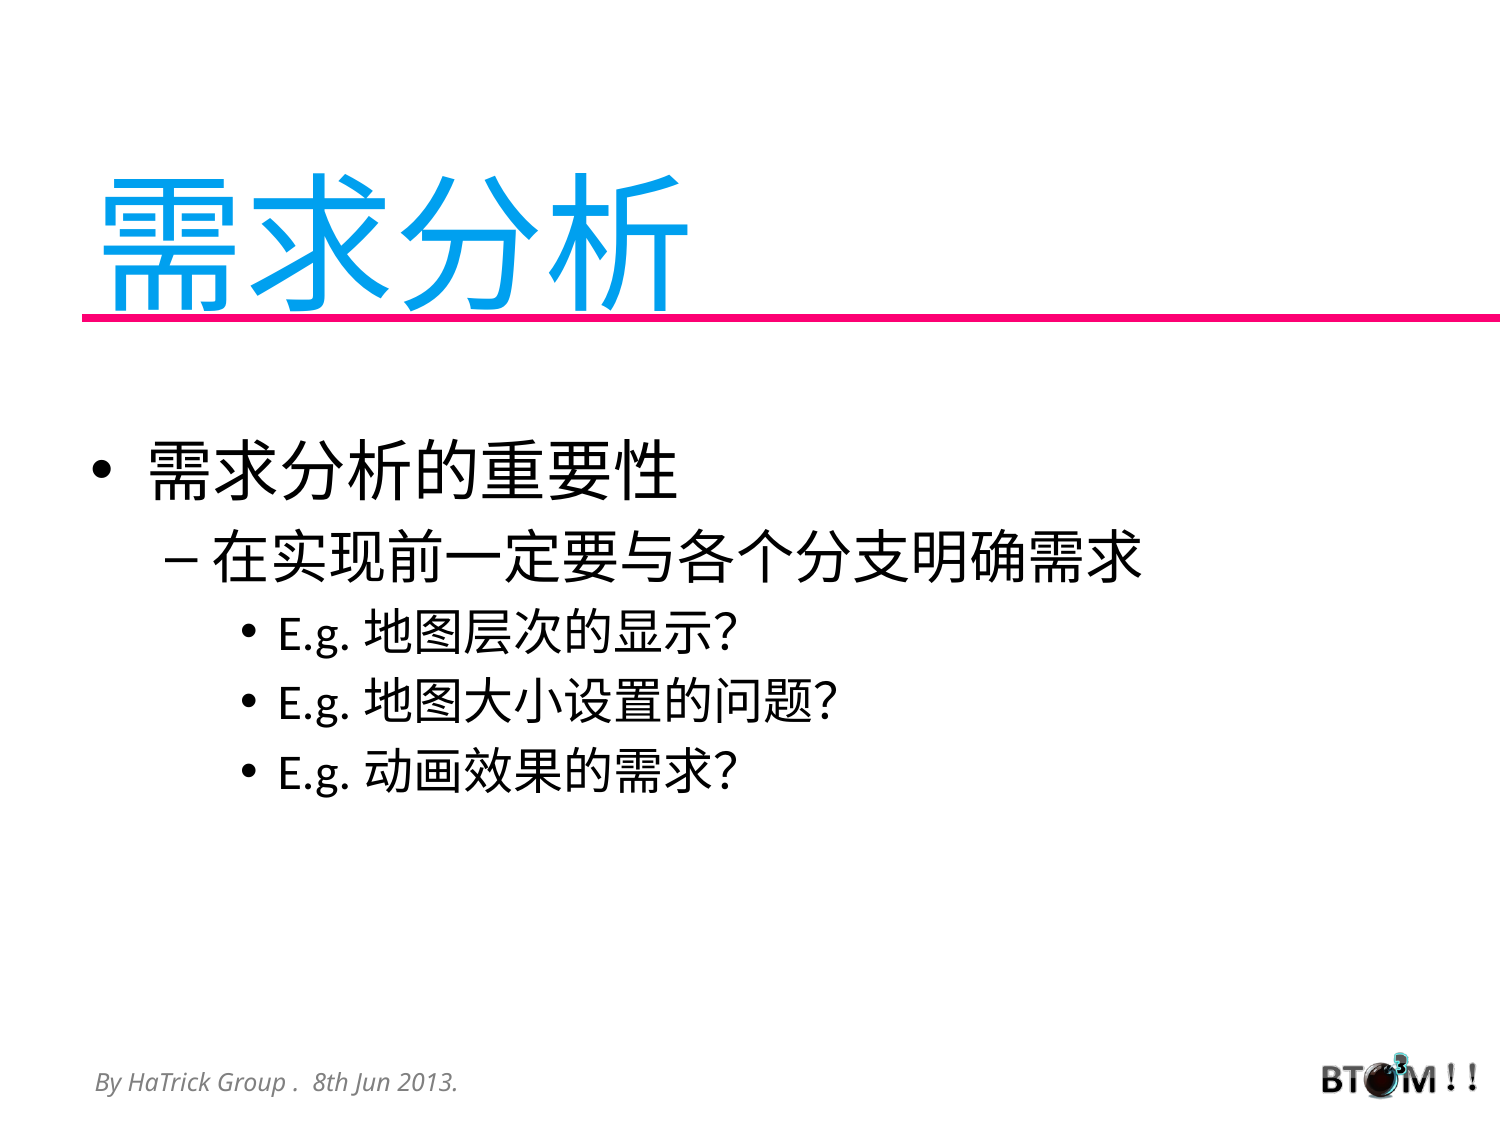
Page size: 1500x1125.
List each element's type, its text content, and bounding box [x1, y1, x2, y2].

text_box By HaTrick Group . 8th Jun 2013. [79, 1058, 506, 1104]
list 需求分析的重要性 在实现前一定要与各个分支明确需求 E.g.地图层次的显示？ E.g.地图大小设置的问题？ E.g.动画效果的需求？ [75, 420, 1425, 1005]
picture [1316, 1047, 1483, 1105]
text_box 需求分析 [94, 149, 695, 337]
